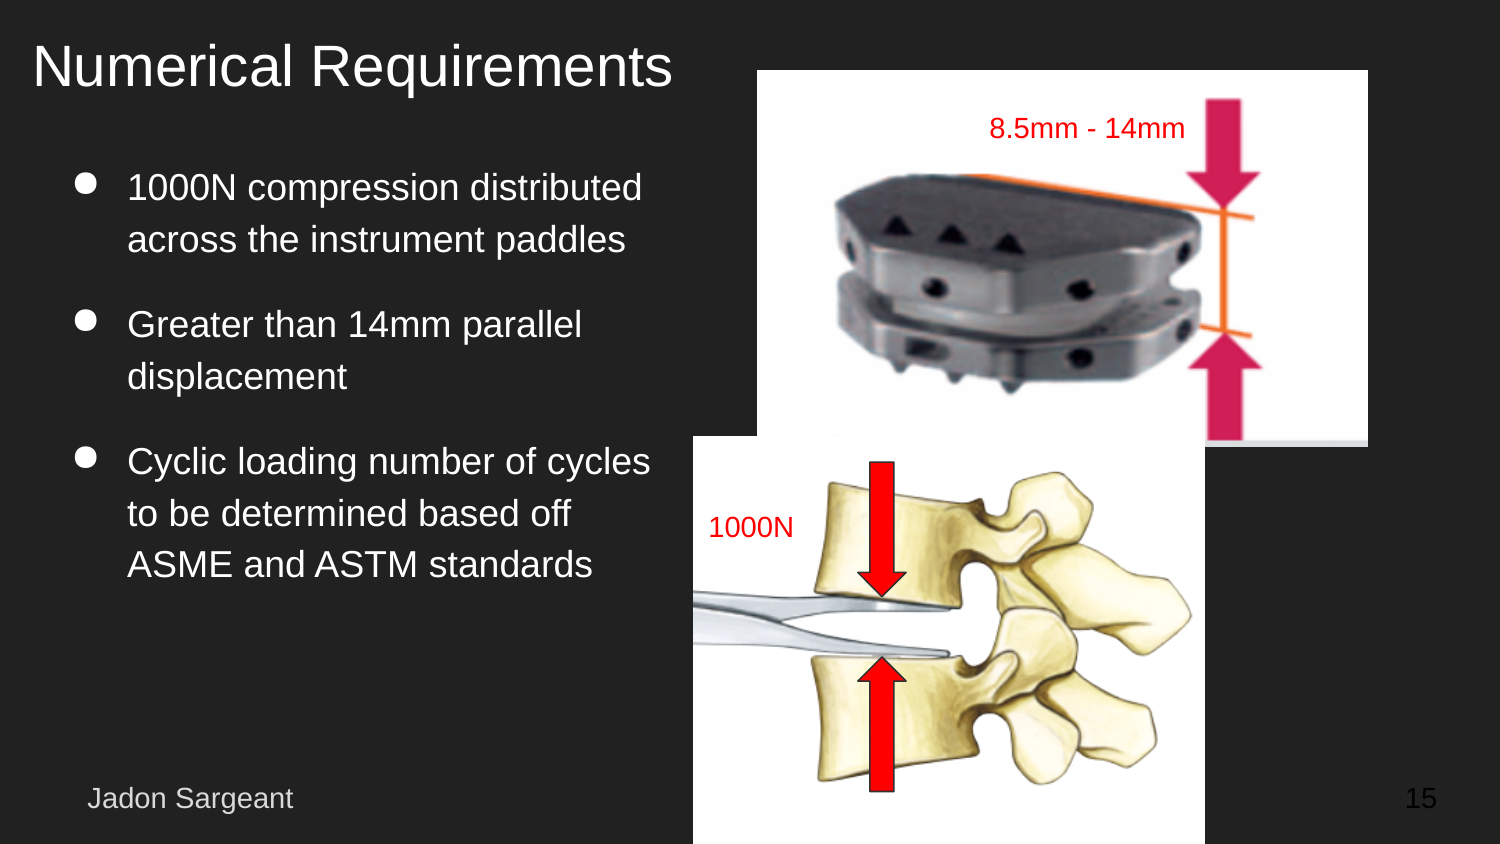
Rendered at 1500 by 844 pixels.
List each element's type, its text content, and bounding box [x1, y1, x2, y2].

list 1000N compression distributed across the instrument paddles Greater than 14mm parallel displacement Cyclic loading number of cycles to be determined based off ASME and ASTM standards [37, 141, 694, 703]
slide_number 15 [1389, 764, 1480, 830]
title Numerical Requirements [17, 12, 1415, 107]
text_box Jadon Sargeant [72, 764, 344, 820]
picture [692, 70, 1368, 844]
